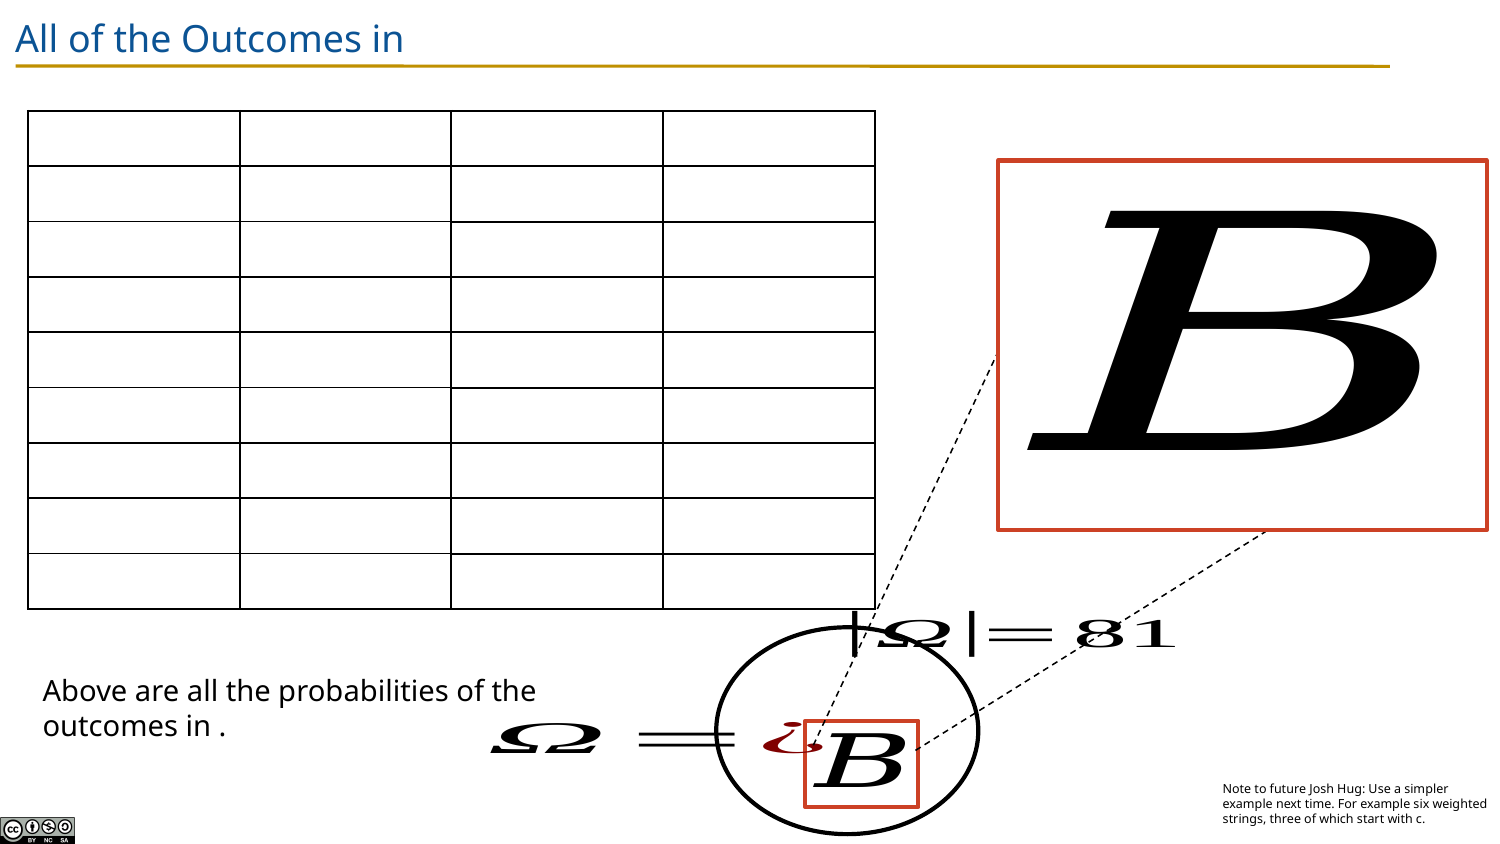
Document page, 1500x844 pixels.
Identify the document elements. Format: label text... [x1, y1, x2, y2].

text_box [1001, 531, 1266, 751]
text_box [714, 629, 976, 837]
text_box Note to future Josh Hug: Use a simpler example next time. For example six weighted strings, three of which start with c. [1207, 773, 1500, 834]
picture [0, 817, 75, 844]
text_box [813, 352, 998, 746]
